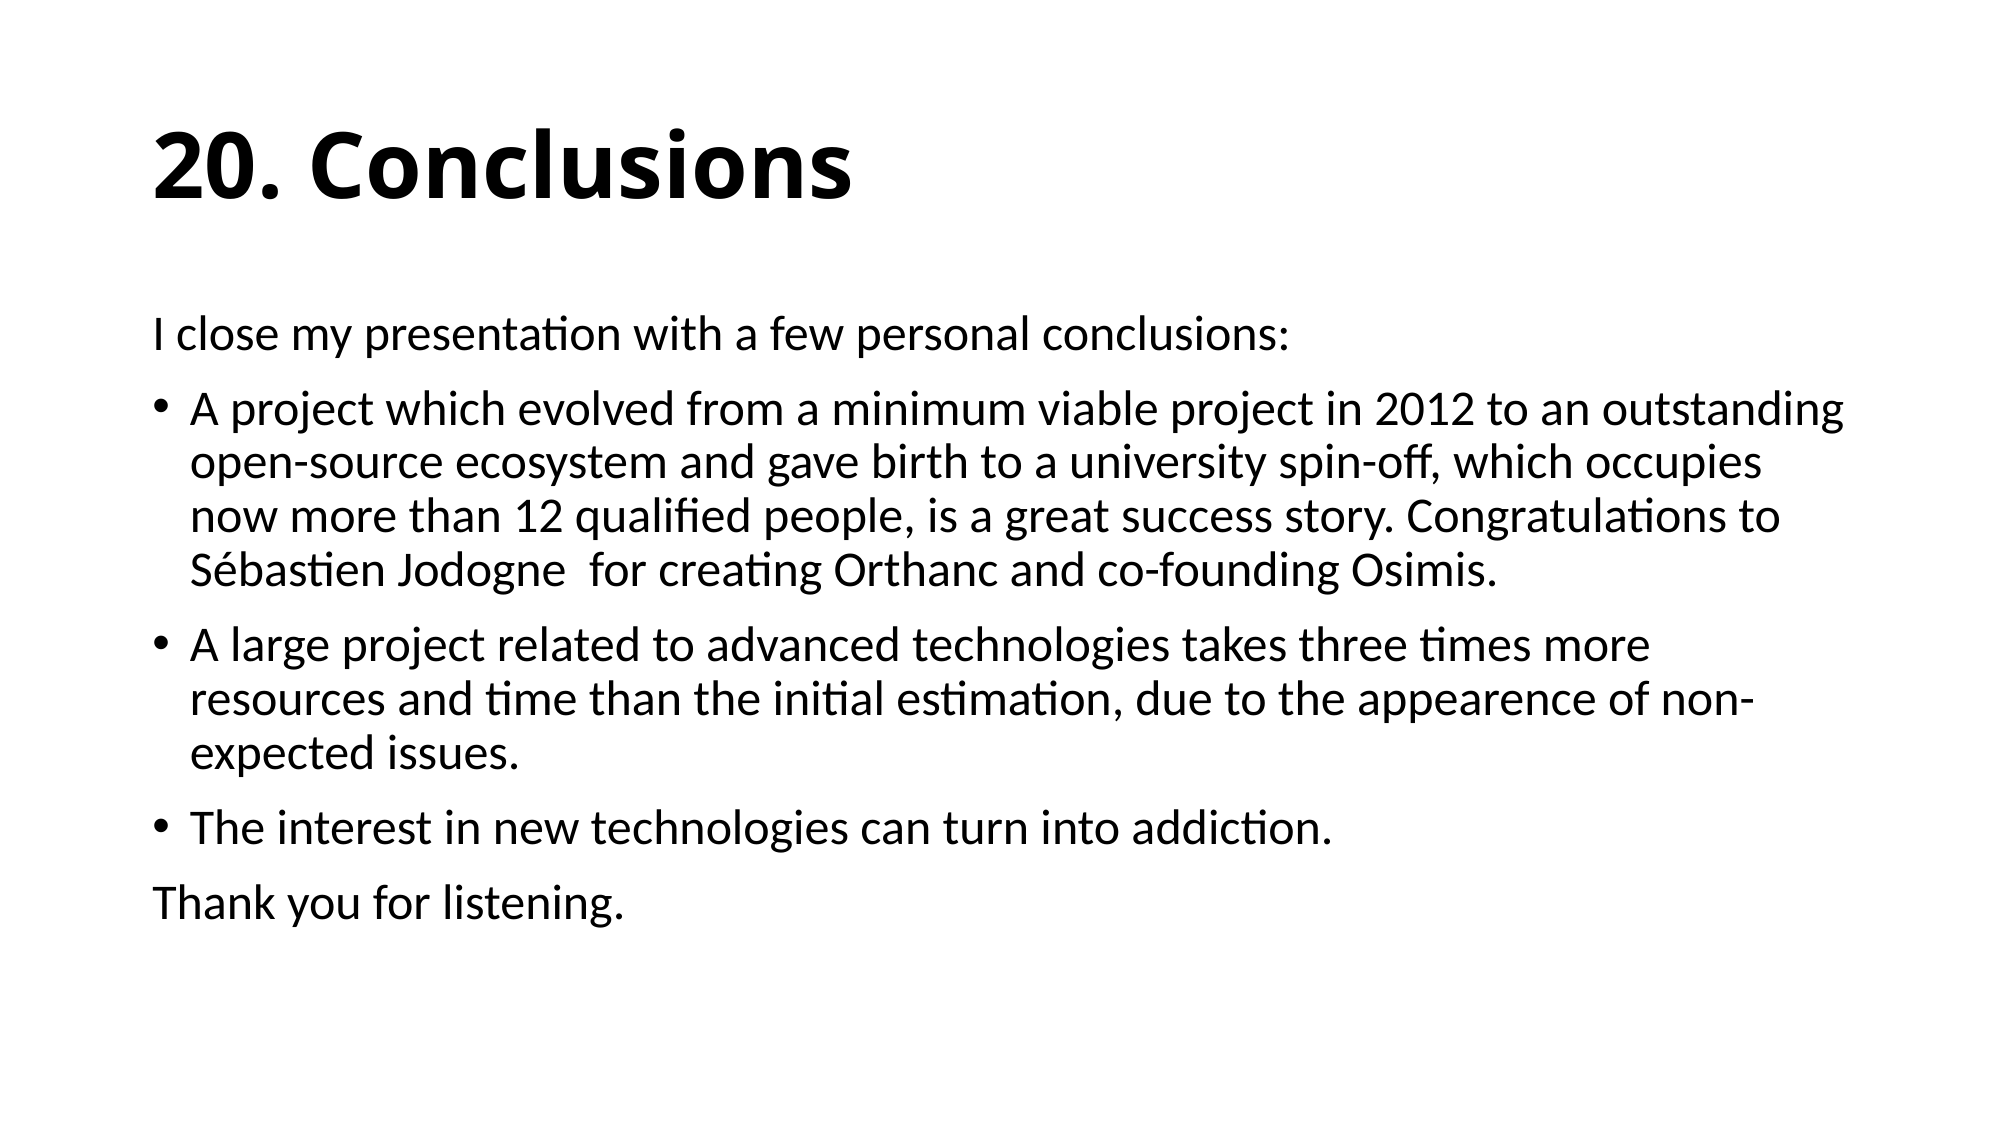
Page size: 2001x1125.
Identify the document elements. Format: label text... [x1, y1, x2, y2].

title 20. Conclusions [137, 59, 1863, 278]
list I close my presentation with a few personal conclusions: A project which evolved from a minimum viable project in 2012 to an outstanding open-source ecosystem and gave birth to a university spin-off, which occupies now more than 12 qualified people, is a great success story. Congratulations to Sébastien Jodogne for creating Orthanc and co-founding Osimis. A large project related to advanced technologies takes three times more resources and time than the initial estimation, due to the appearence of non-expected issues. The interest in new technologies can turn into addiction. Thank you for listening. [137, 299, 1863, 1014]
